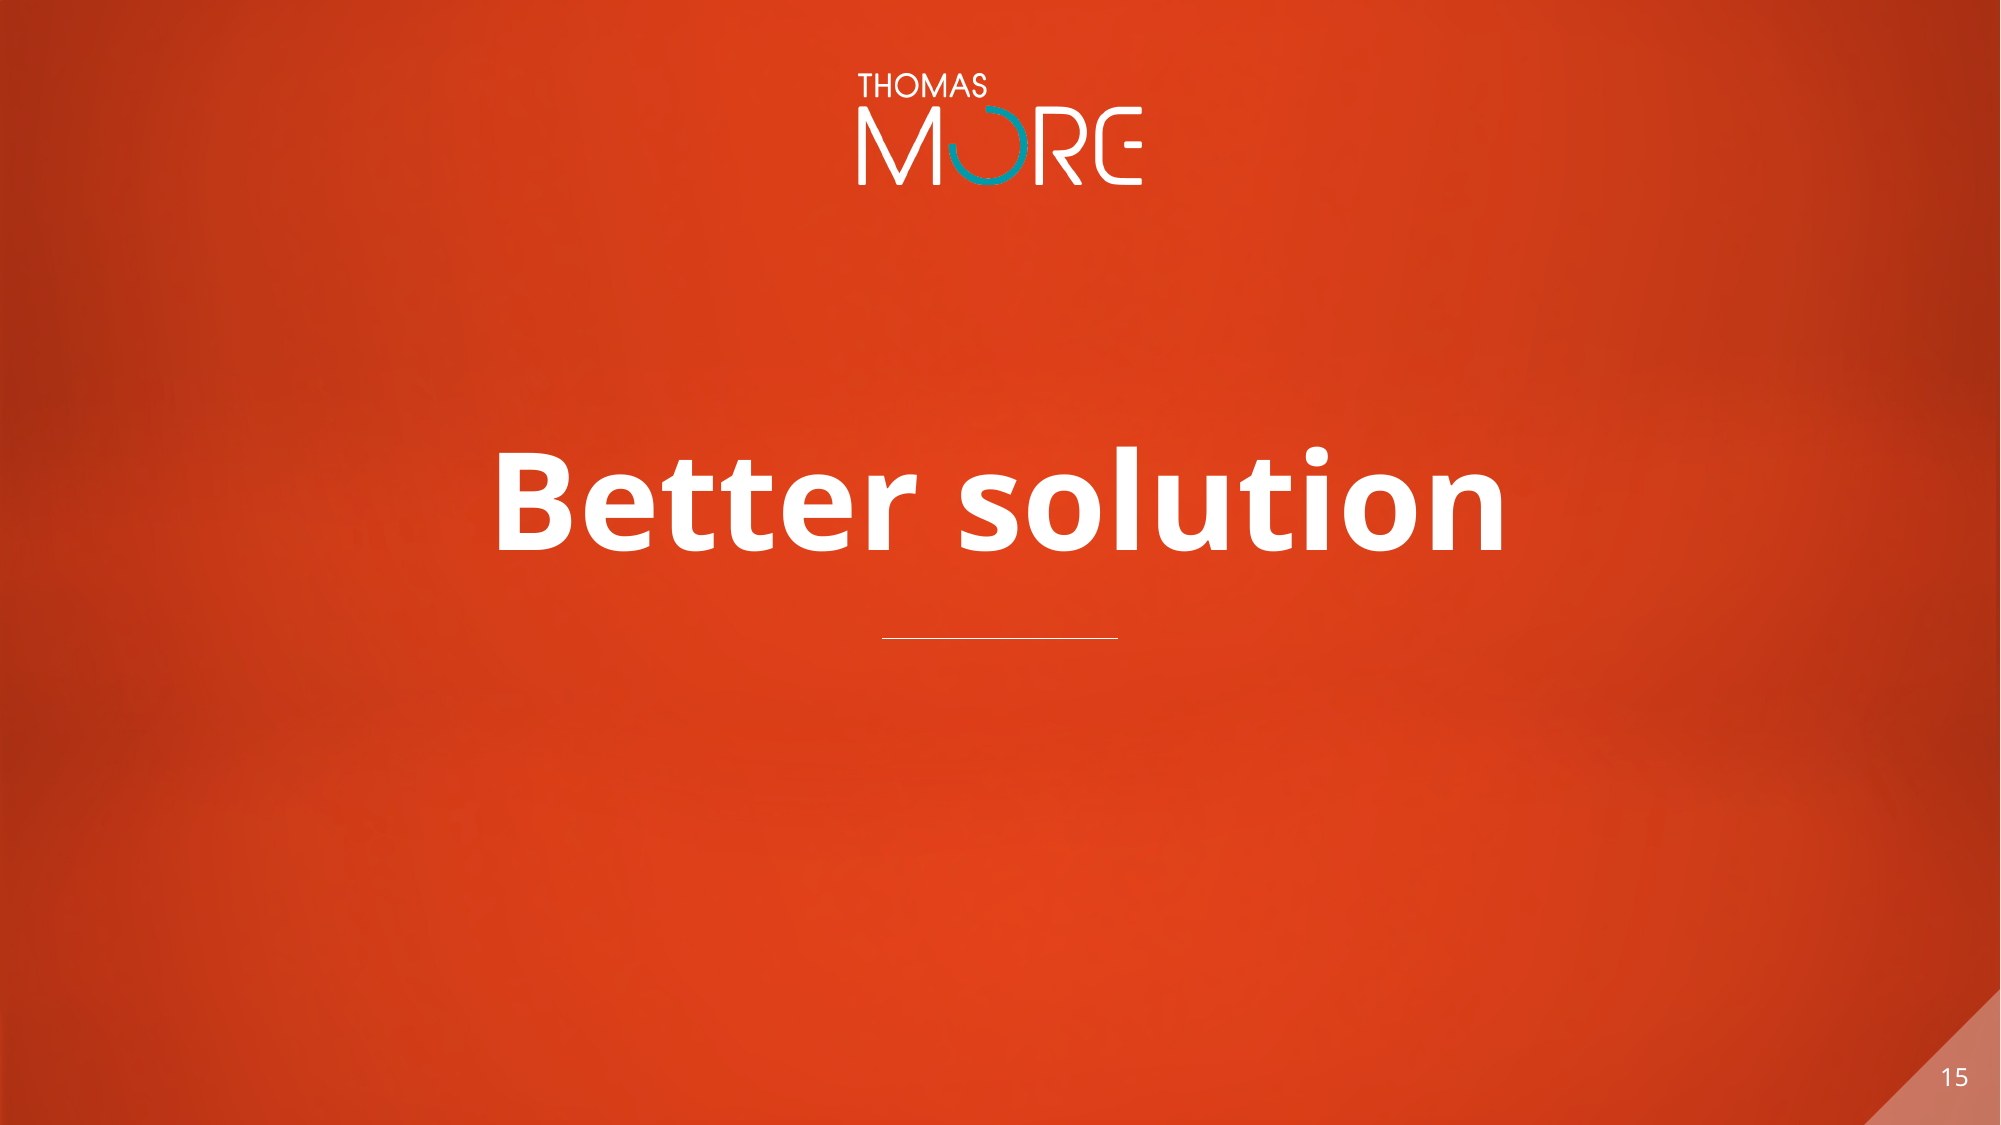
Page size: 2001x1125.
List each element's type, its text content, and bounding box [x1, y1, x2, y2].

picture [0, 0, 2001, 1125]
slide_number 15 [1862, 987, 2000, 1125]
title Better solution [0, 226, 2000, 639]
